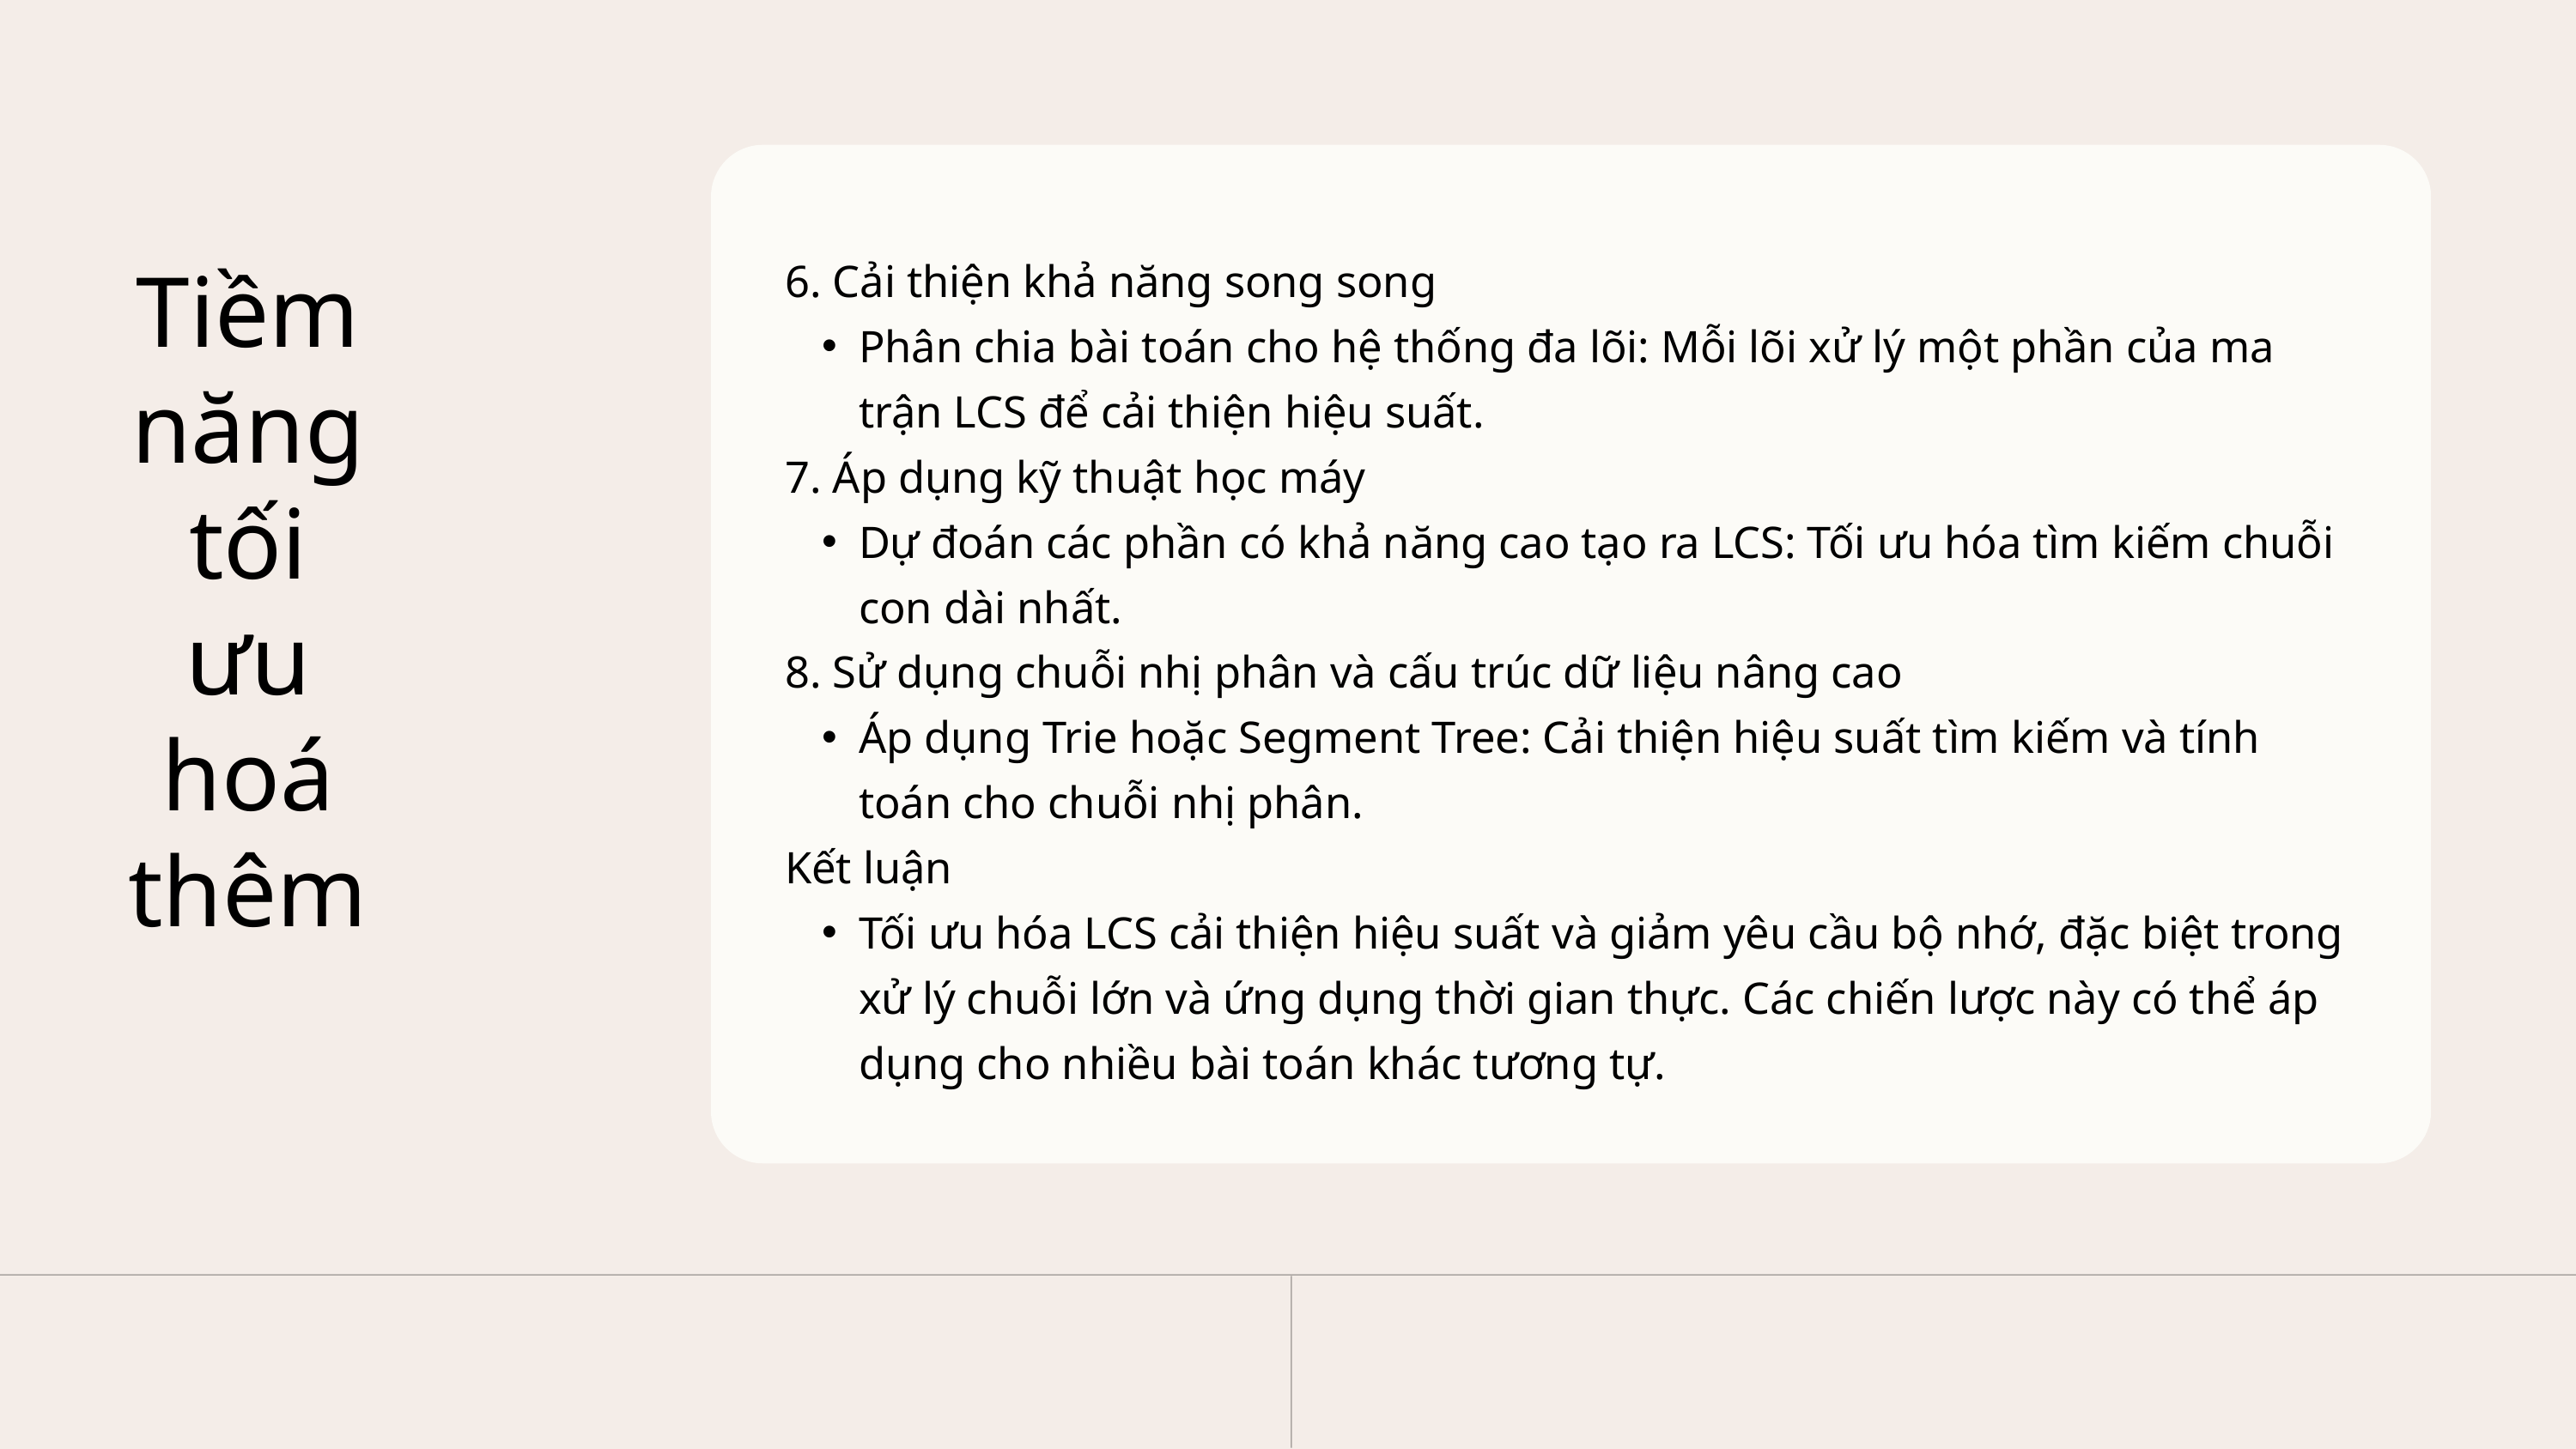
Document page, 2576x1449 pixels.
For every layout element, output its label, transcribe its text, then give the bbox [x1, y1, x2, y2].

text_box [710, 144, 2432, 1164]
text_box Tiềm năng tối ưu hoá thêm [123, 250, 374, 1062]
